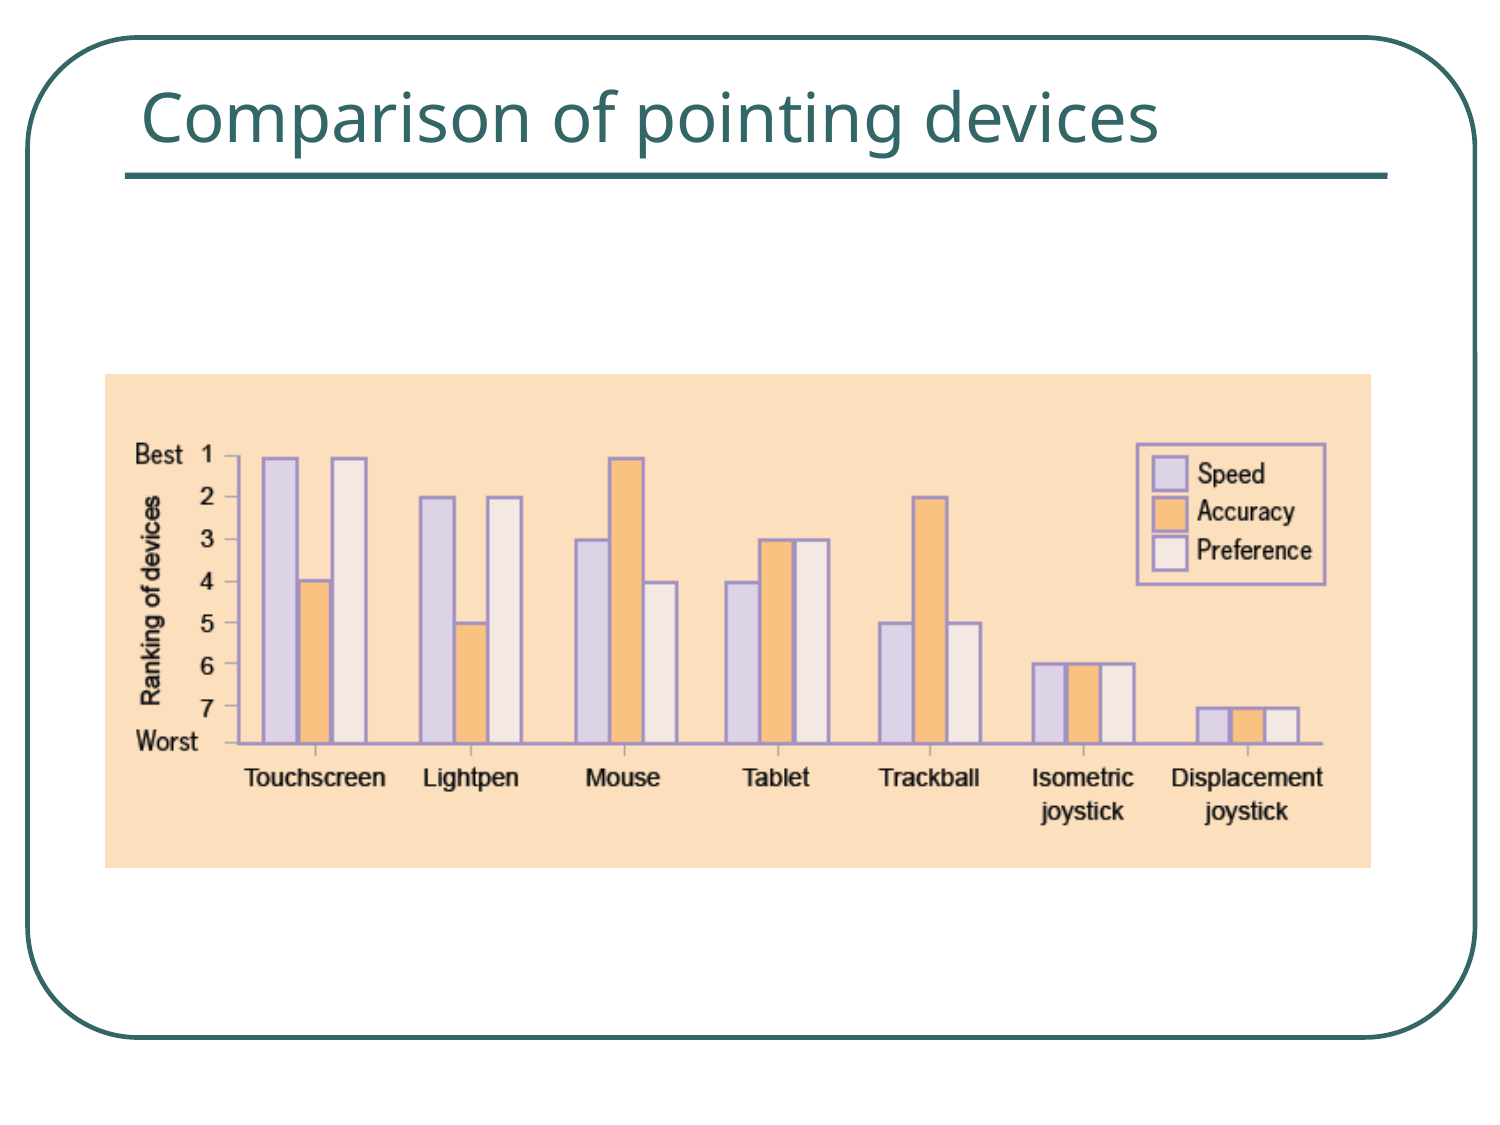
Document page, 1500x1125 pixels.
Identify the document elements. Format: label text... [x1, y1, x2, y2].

picture [105, 374, 1371, 868]
title Comparison of pointing devices [124, 0, 1388, 165]
